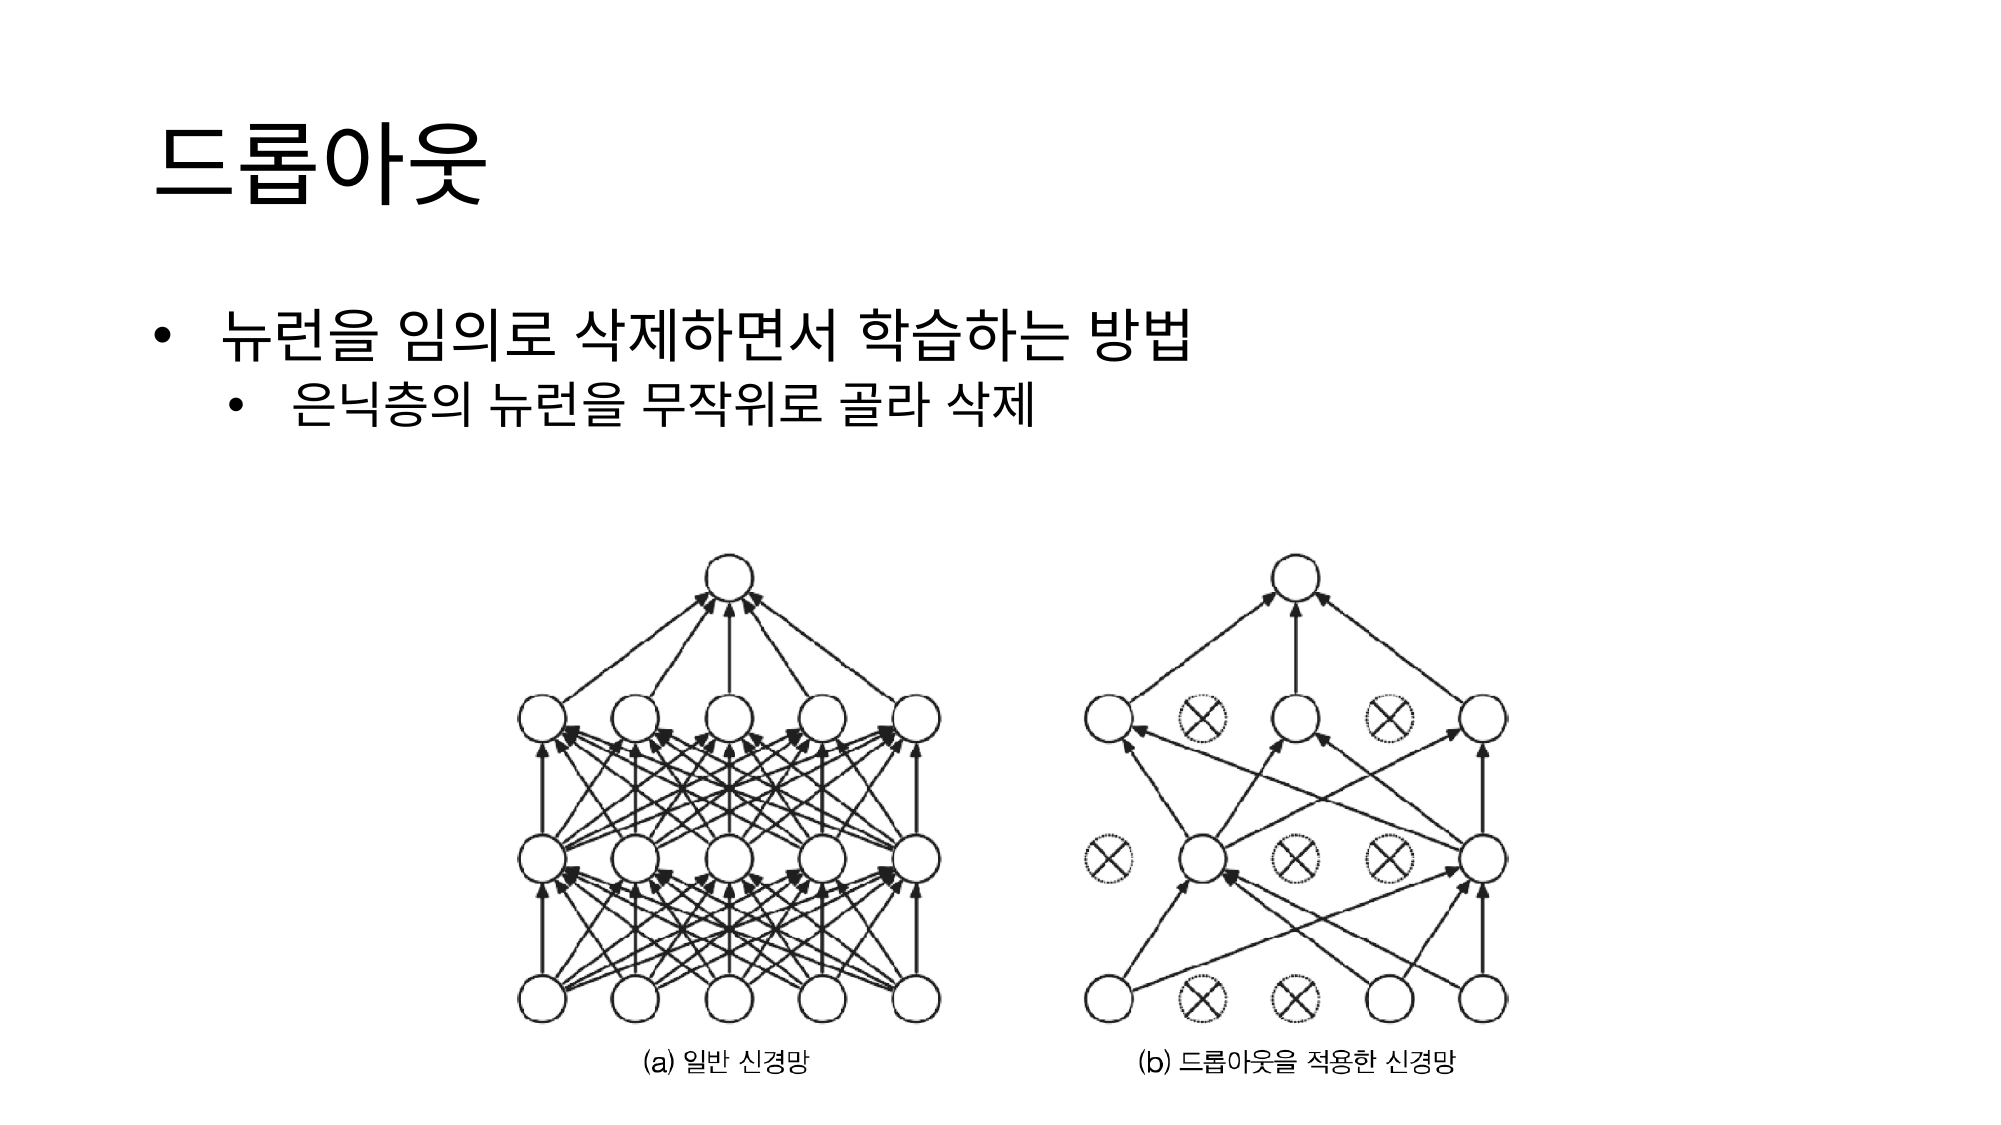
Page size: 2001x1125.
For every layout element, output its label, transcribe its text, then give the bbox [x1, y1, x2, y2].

list 뉴런을 임의로 삭제하면서 학습하는 방법 은닉층의 뉴런을 무작위로 골라 삭제 [137, 299, 1863, 1014]
picture [505, 546, 1520, 1093]
title 드롭아웃 [137, 59, 1863, 278]
